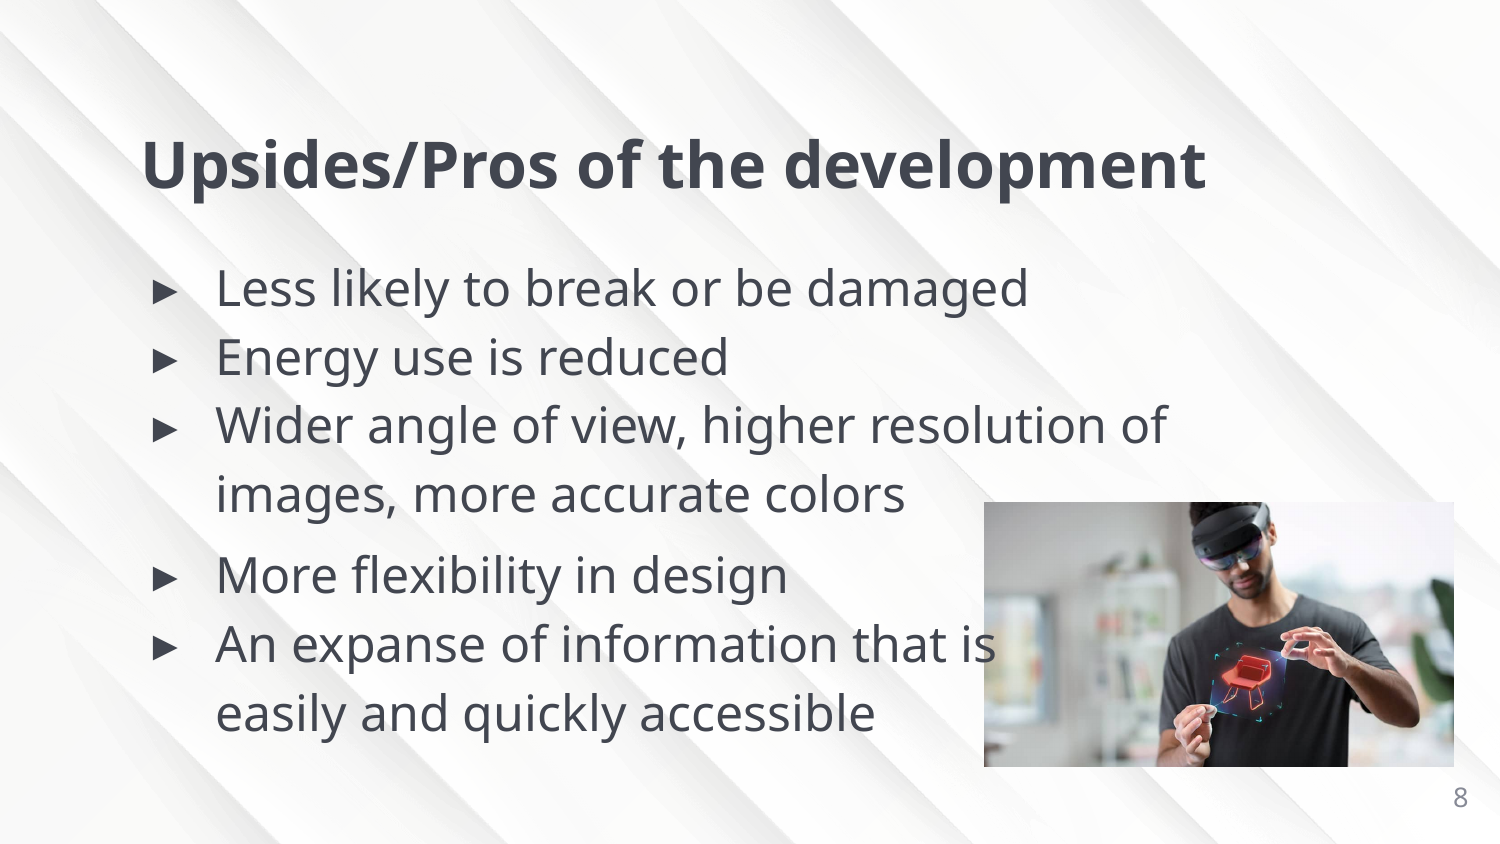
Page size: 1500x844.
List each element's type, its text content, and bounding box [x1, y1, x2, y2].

list Less likely to break or be damaged Energy use is reduced Wider angle of view, higher resolution of images, more accurate colors [140, 247, 1360, 519]
slide_number ‹#› [1378, 766, 1469, 832]
picture [0, 0, 1500, 844]
title Upsides/Pros of the development [140, 137, 1360, 203]
text_box More flexibility in design An expanse of information that is easily and quickly accessible [125, 519, 979, 757]
